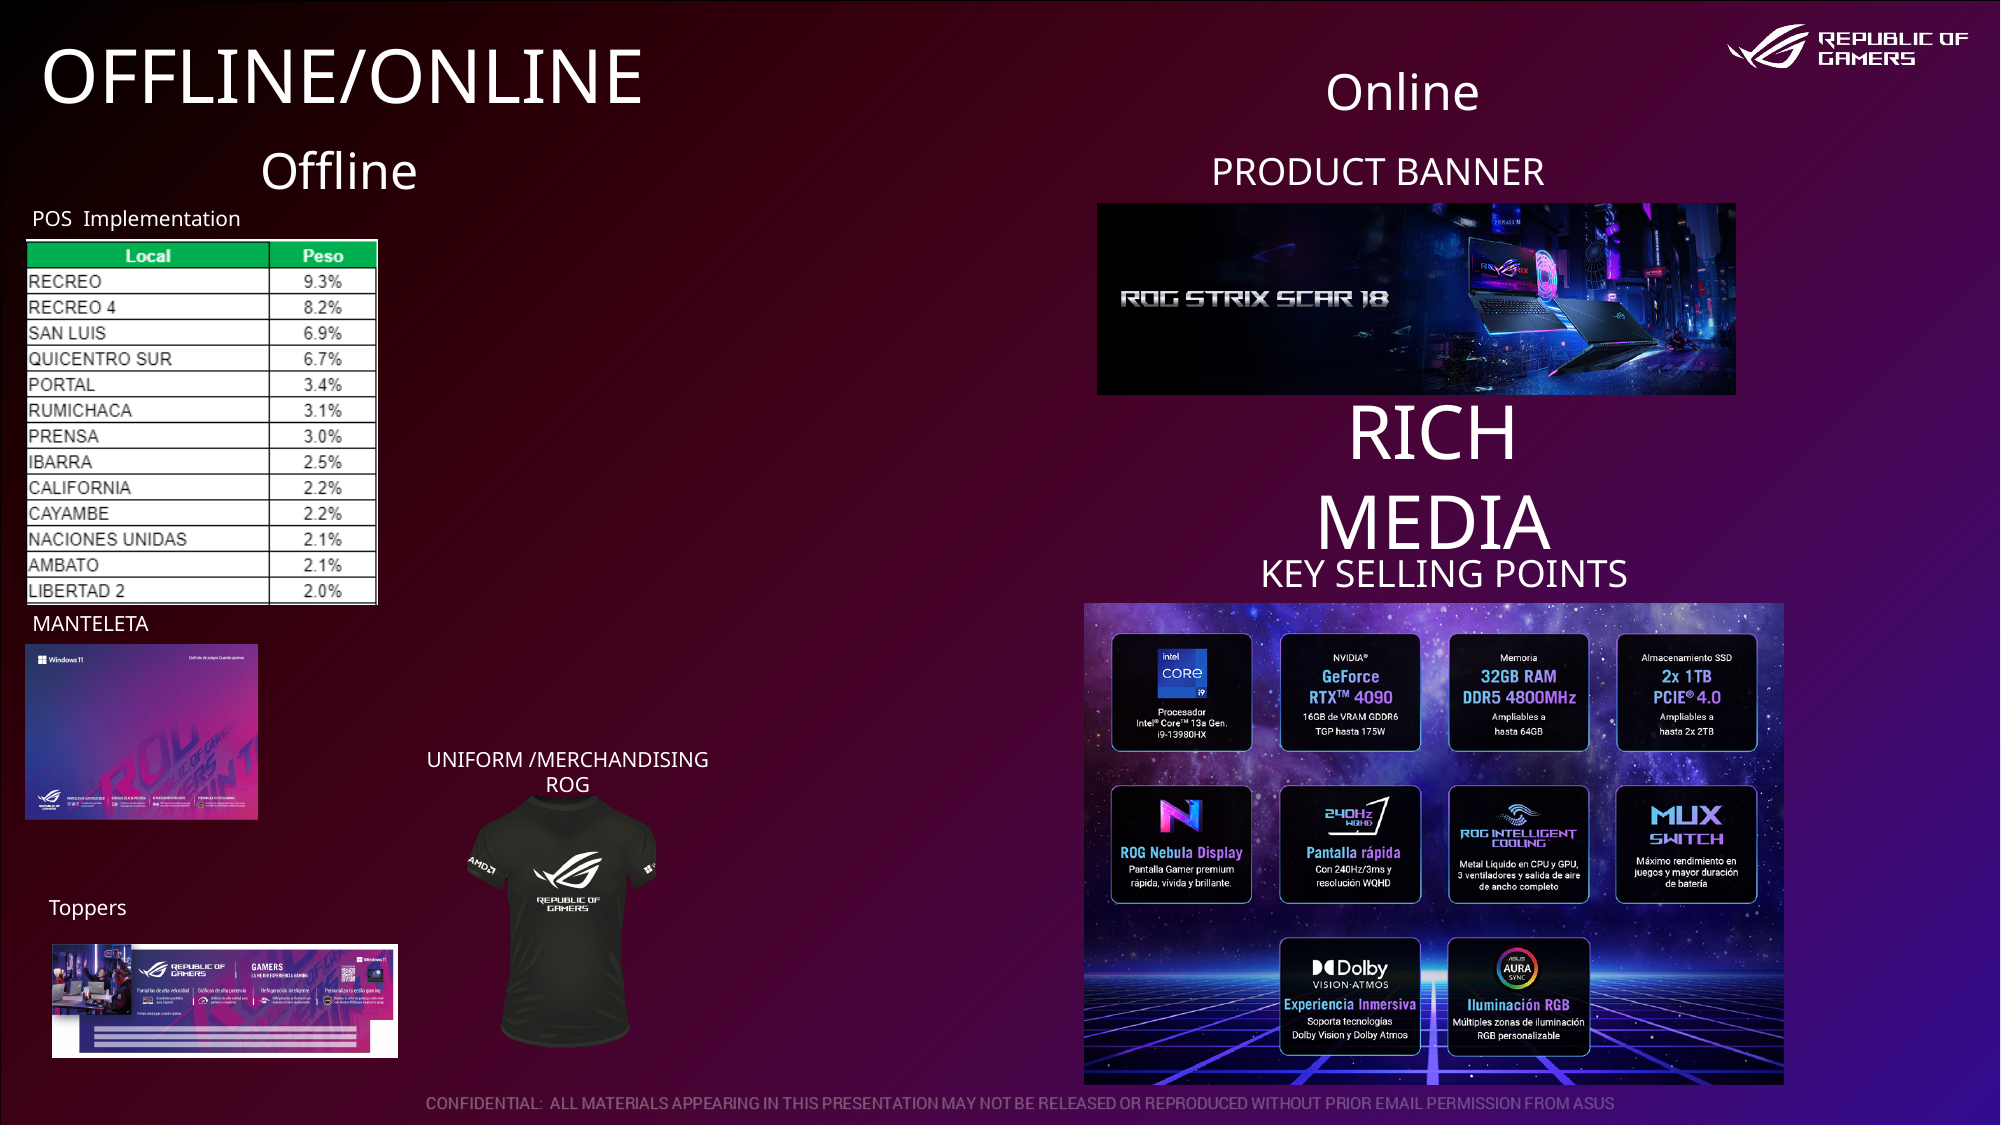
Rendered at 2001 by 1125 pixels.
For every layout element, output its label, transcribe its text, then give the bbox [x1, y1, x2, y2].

text_box Online [1311, 53, 1923, 132]
text_box MANTELETA [0, 602, 298, 643]
text_box UNIFORM /MERCHANDISING ROG [399, 739, 737, 805]
picture [1083, 603, 1784, 1085]
picture [52, 944, 398, 1058]
text_box Toppers [0, 887, 379, 927]
text_box POS Implementation [0, 197, 339, 238]
text_box OFFLINE/ONLINE [25, 21, 688, 100]
text_box PRODUCT BANNER [1196, 140, 1560, 200]
picture [26, 239, 378, 605]
picture [25, 643, 258, 820]
picture [1097, 202, 1736, 395]
picture [455, 784, 680, 1059]
picture [1727, 24, 1969, 69]
text_box KEY SELLING POINTS [1245, 542, 1644, 601]
text_box RICH MEDIA [1252, 404, 1614, 542]
text_box Offline [33, 131, 646, 211]
